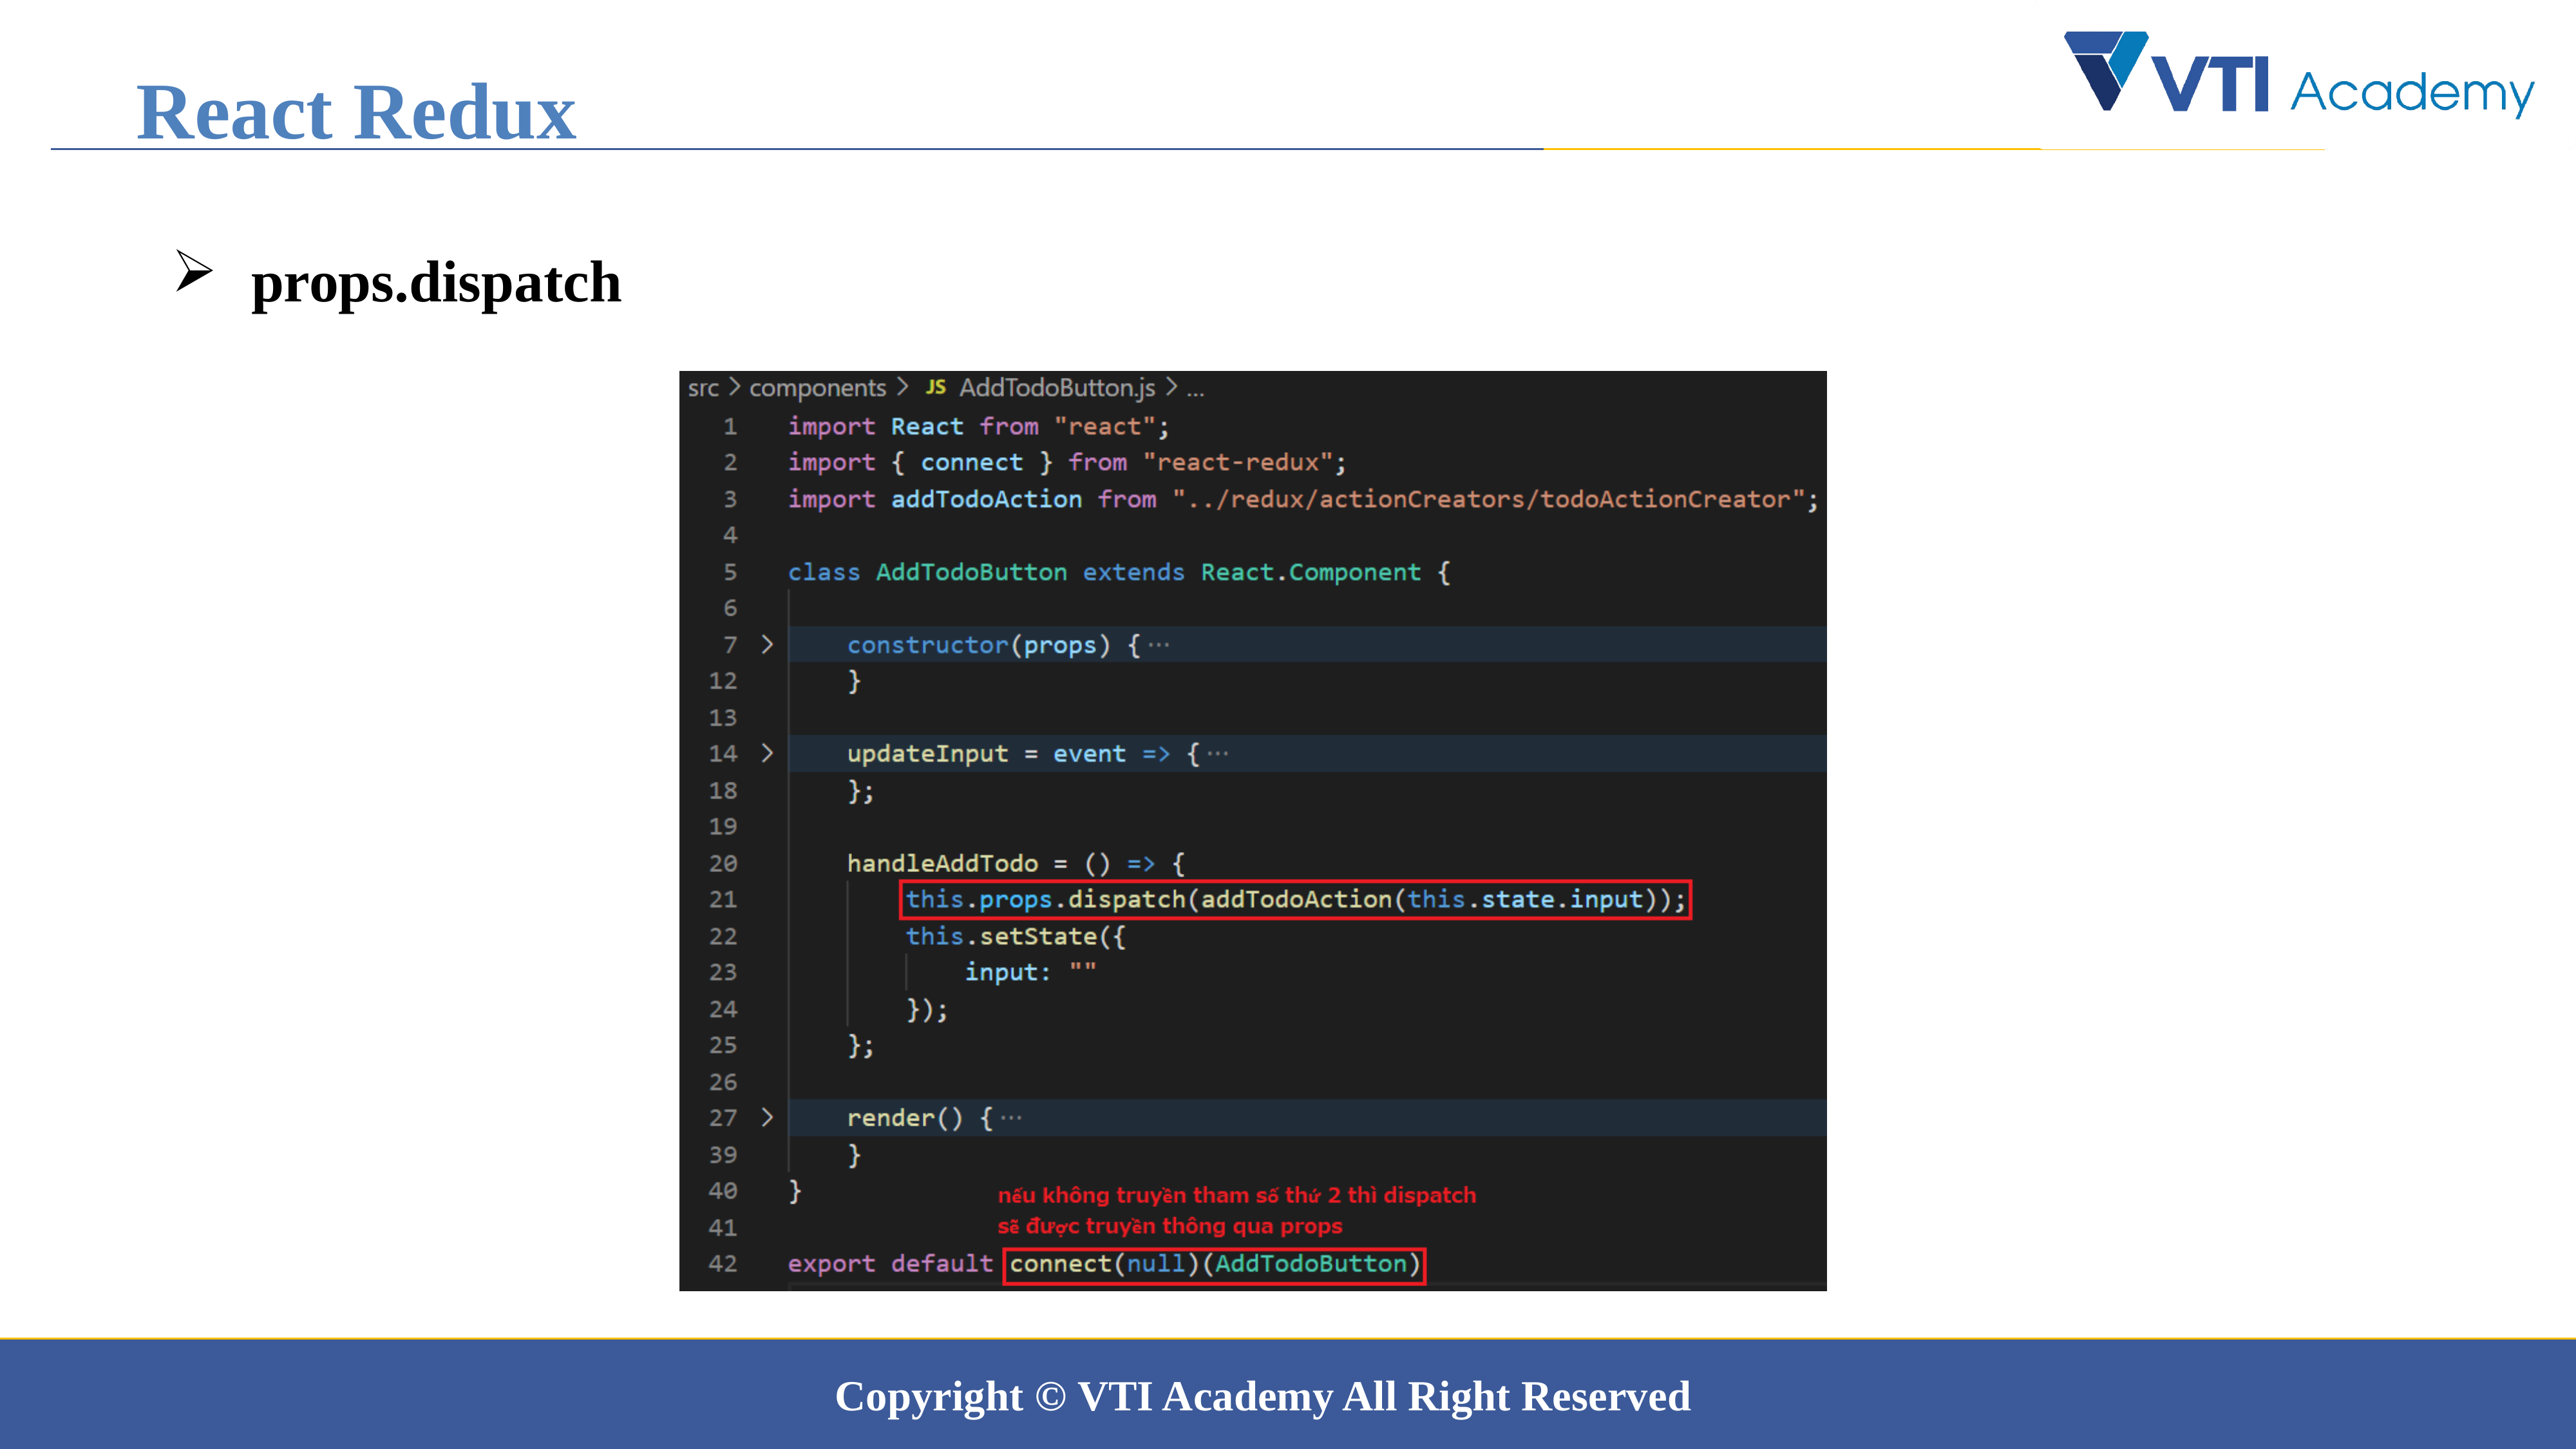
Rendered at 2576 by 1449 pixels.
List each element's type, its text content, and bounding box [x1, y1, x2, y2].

picture [2034, 0, 2576, 149]
text_box React Redux [126, 60, 782, 153]
picture [679, 370, 1827, 1291]
text_box props.dispatch [162, 238, 867, 400]
